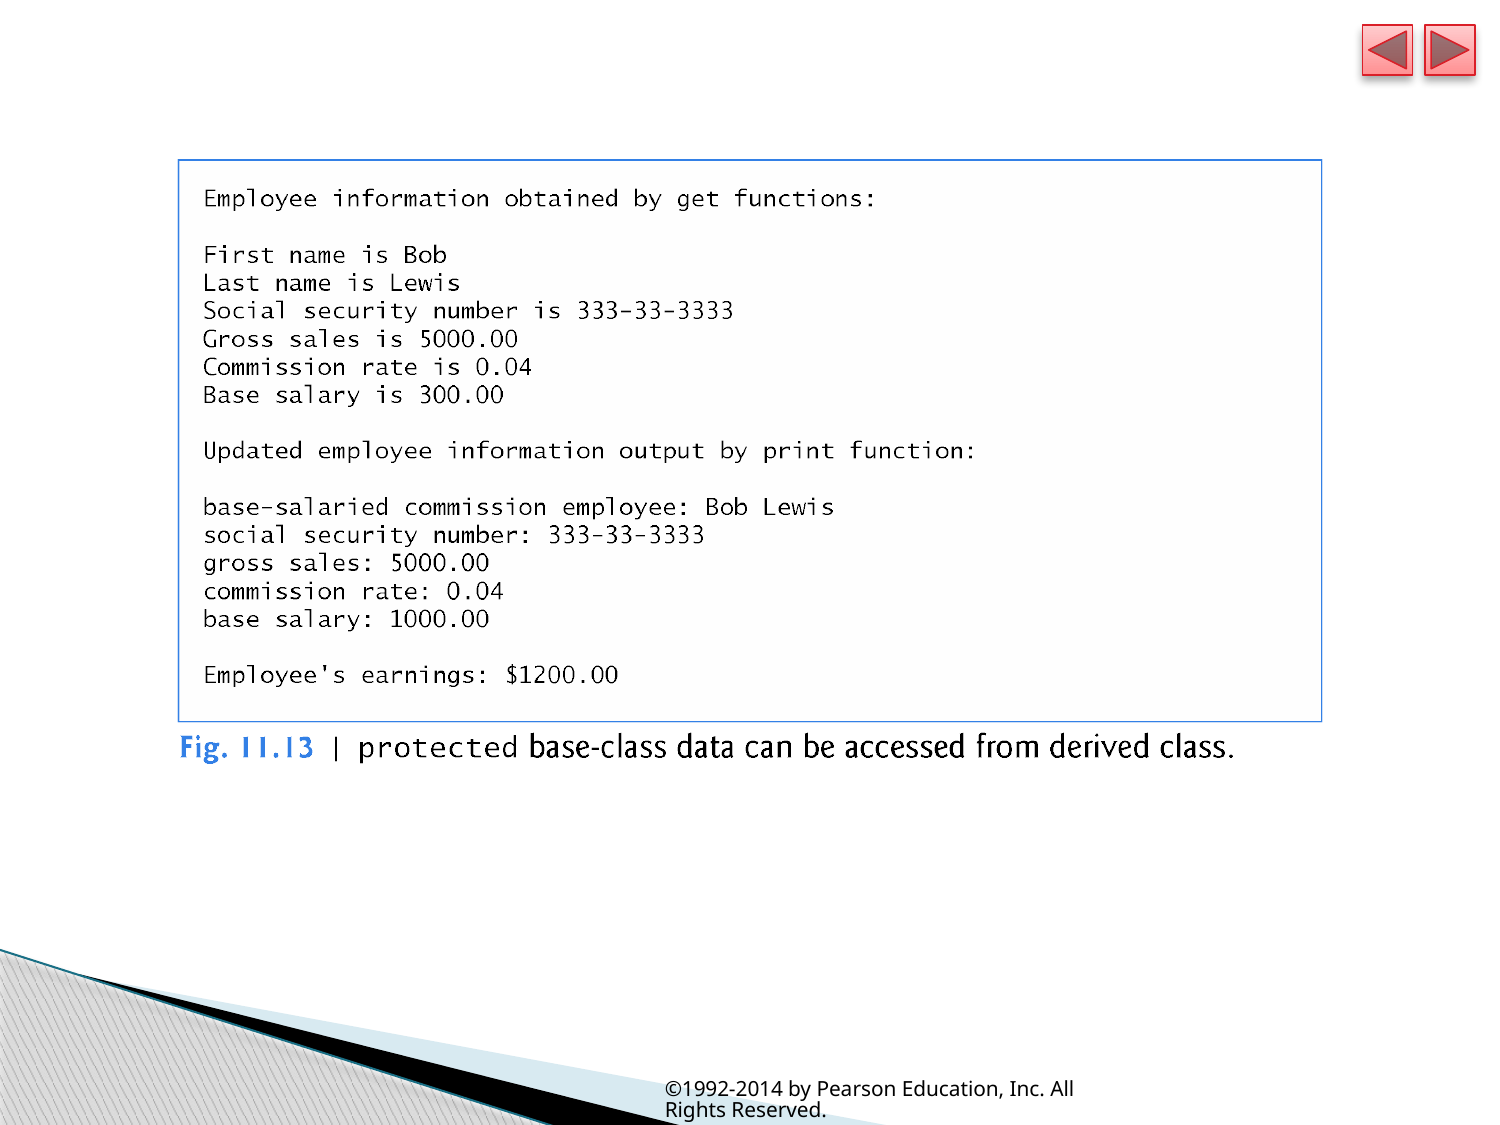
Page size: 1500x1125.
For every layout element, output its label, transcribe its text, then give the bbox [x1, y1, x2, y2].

picture [0, 106, 1500, 1018]
footer ©1992-2014 by Pearson Education, Inc. All Rights Reserved. [650, 1051, 1105, 1112]
